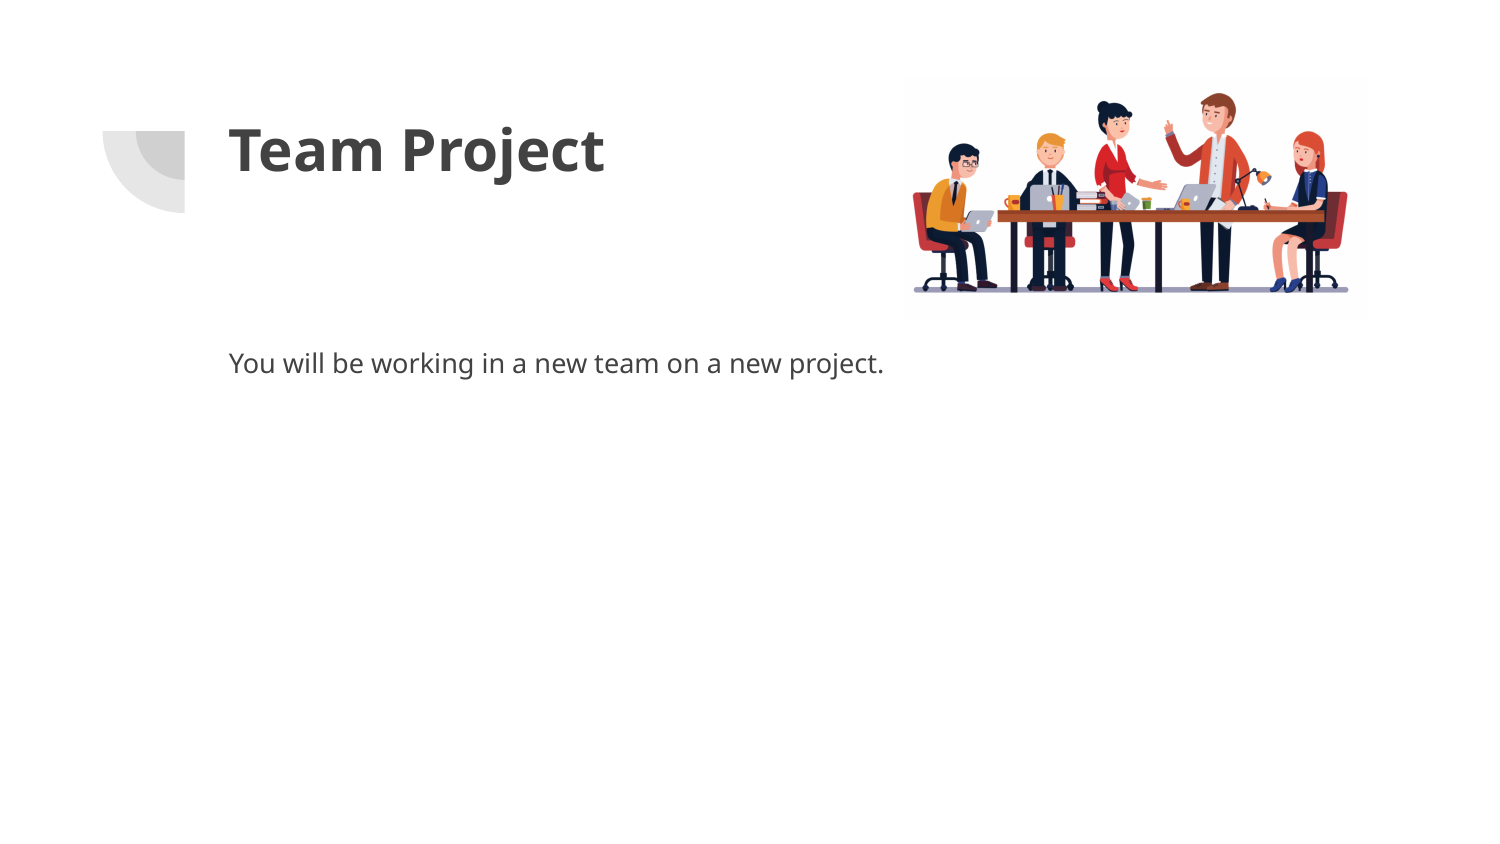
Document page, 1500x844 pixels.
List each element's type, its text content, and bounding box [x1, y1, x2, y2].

title Team Project [213, 98, 899, 263]
picture [904, 78, 1368, 321]
list You will be working in a new team on a new project. [213, 326, 1368, 832]
